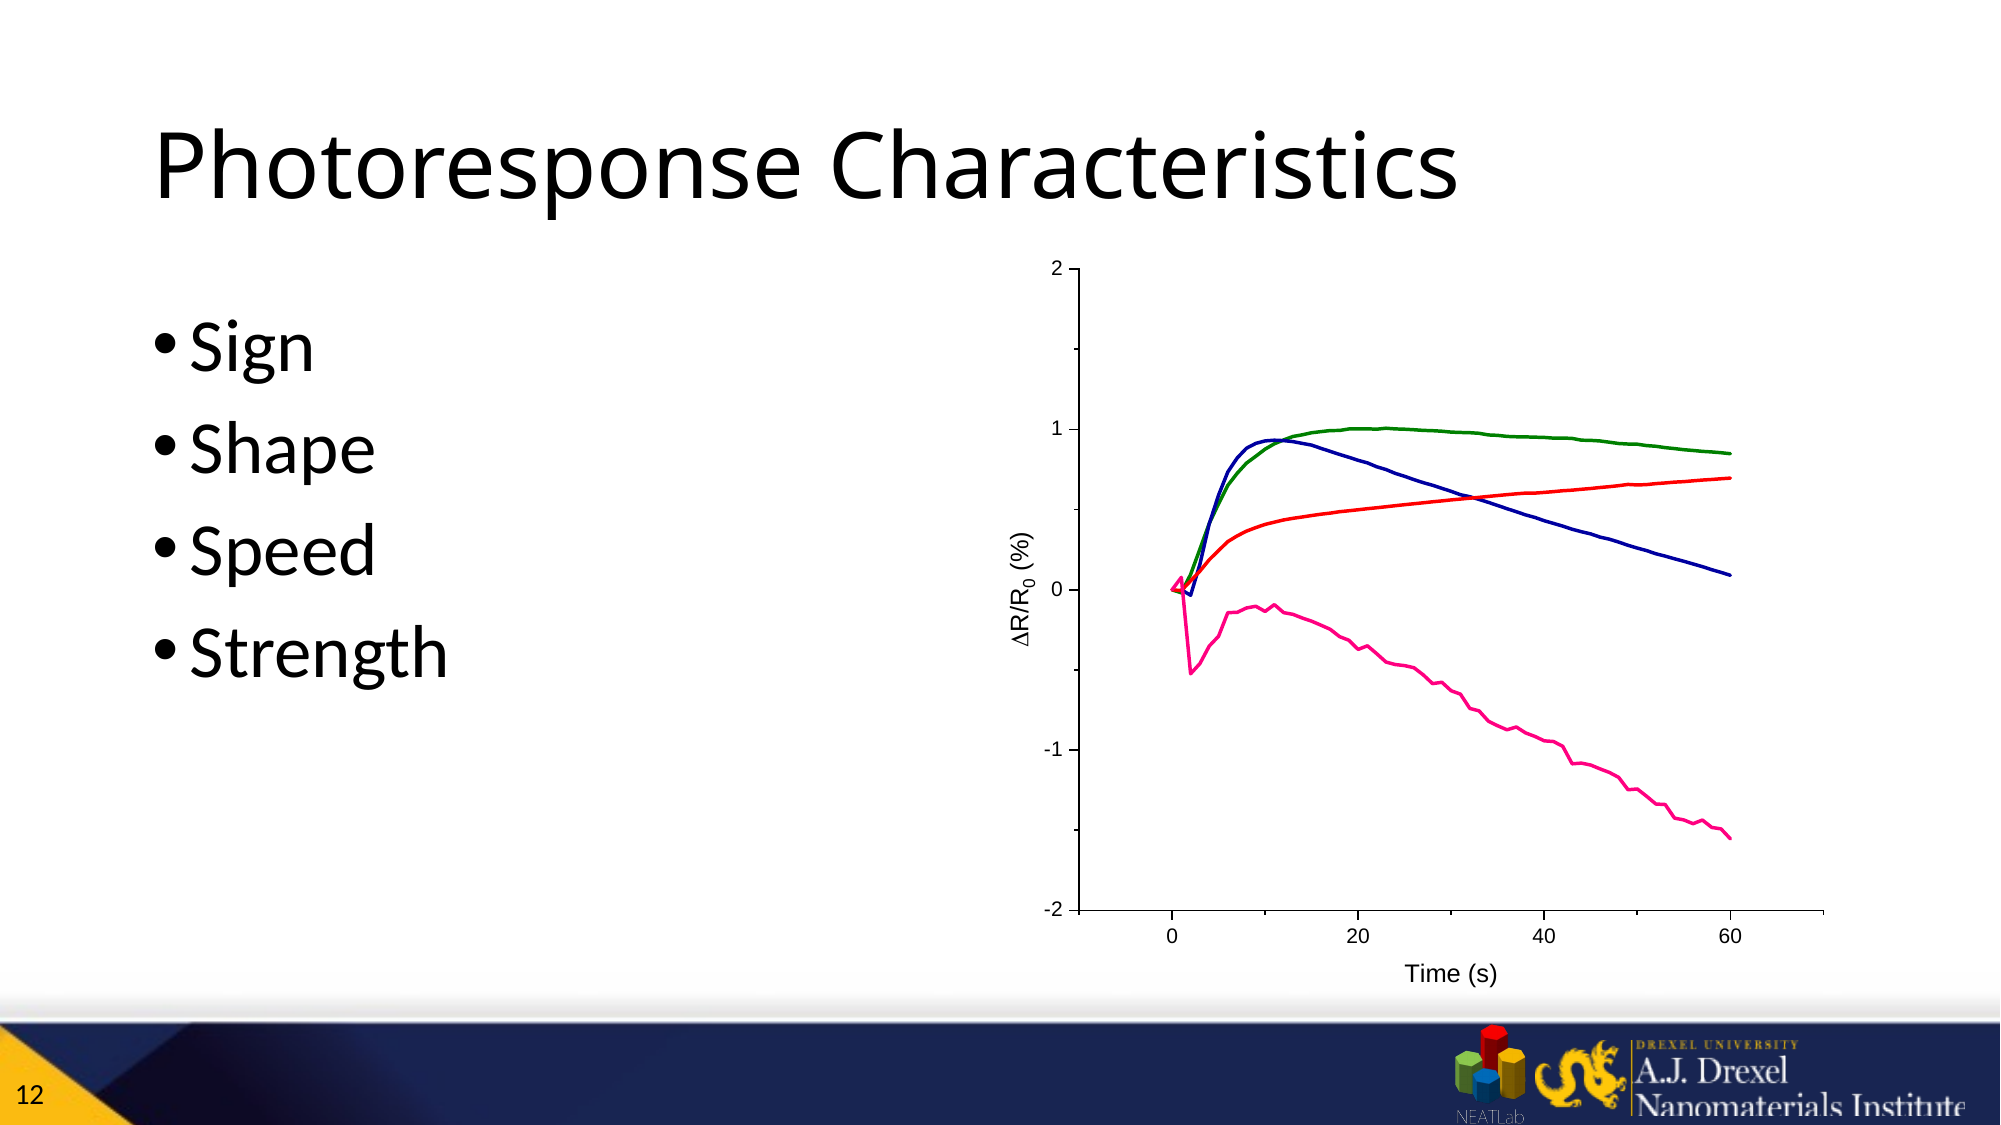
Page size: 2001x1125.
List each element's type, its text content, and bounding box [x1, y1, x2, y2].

list Sign Shape Speed Strength [137, 299, 988, 1014]
title Photoresponse Characteristics [137, 59, 1863, 278]
picture [0, 972, 2000, 1125]
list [883, 244, 1977, 995]
slide_number 12 [0, 1067, 450, 1125]
